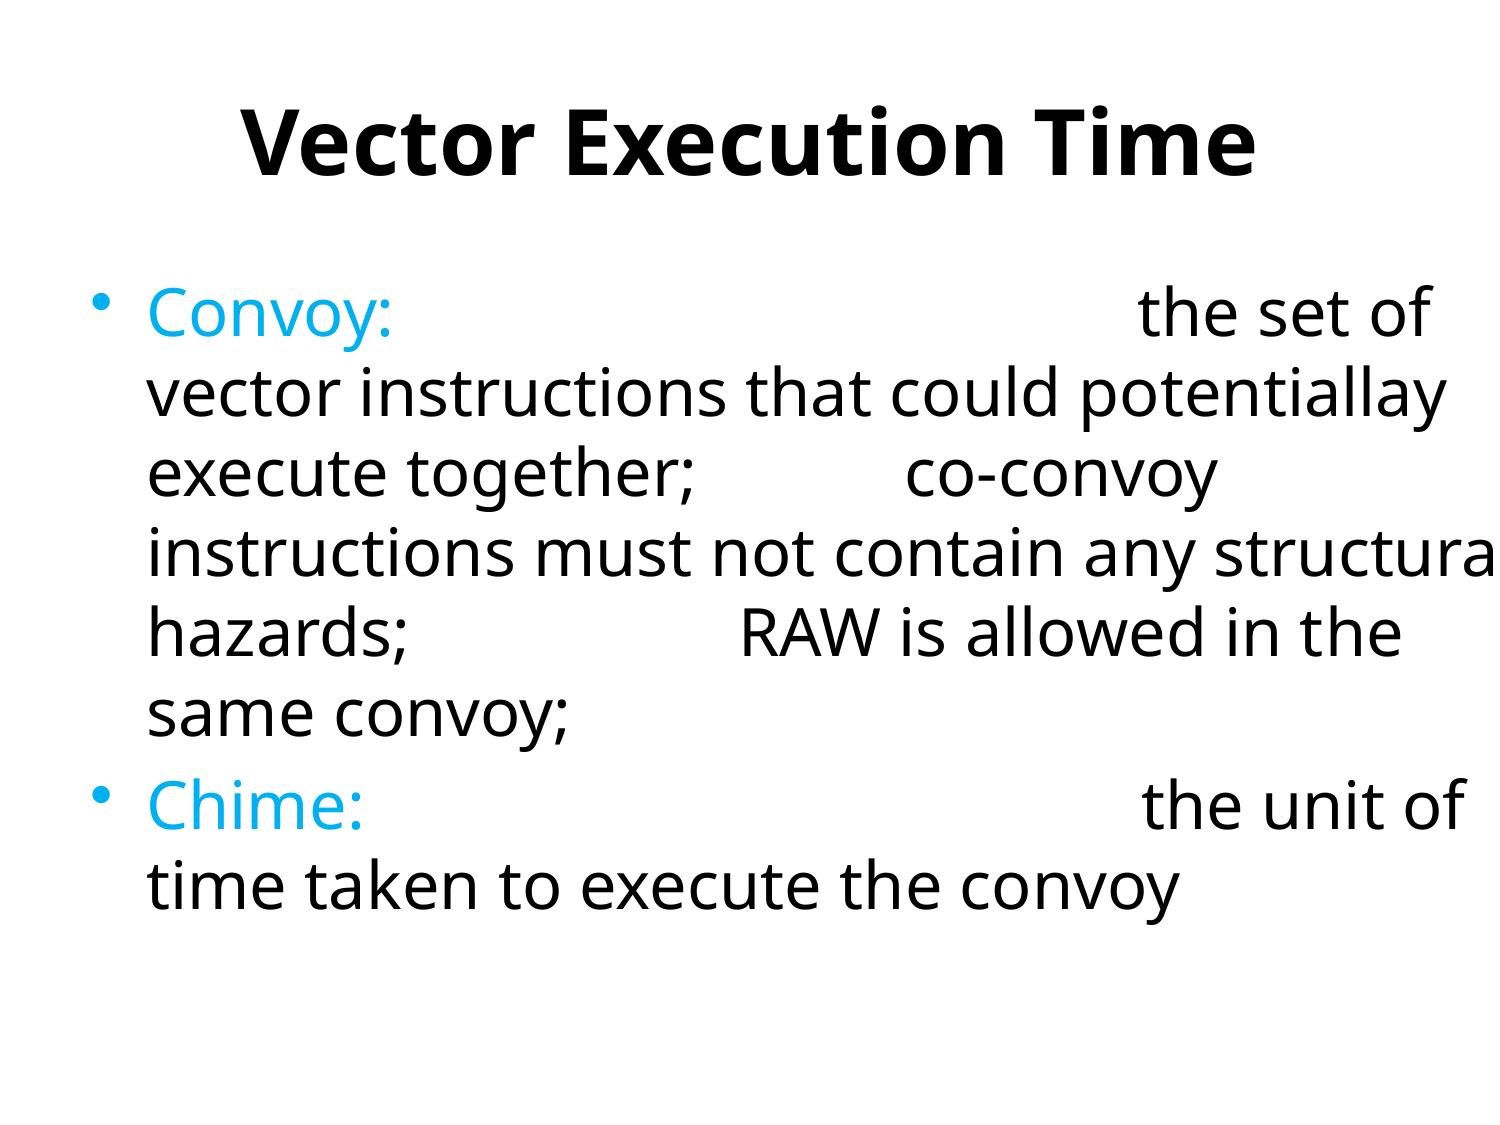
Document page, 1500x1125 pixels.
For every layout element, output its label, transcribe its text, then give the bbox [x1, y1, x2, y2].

list Convoy: the set of vector instructions that could potentiallay execute together; co-convoy instructions must not contain any structural hazards; RAW is allowed in the same convoy; Chime: the unit of time taken to execute the convoy [75, 262, 1500, 1125]
title Vector Execution Time [0, 45, 1500, 233]
